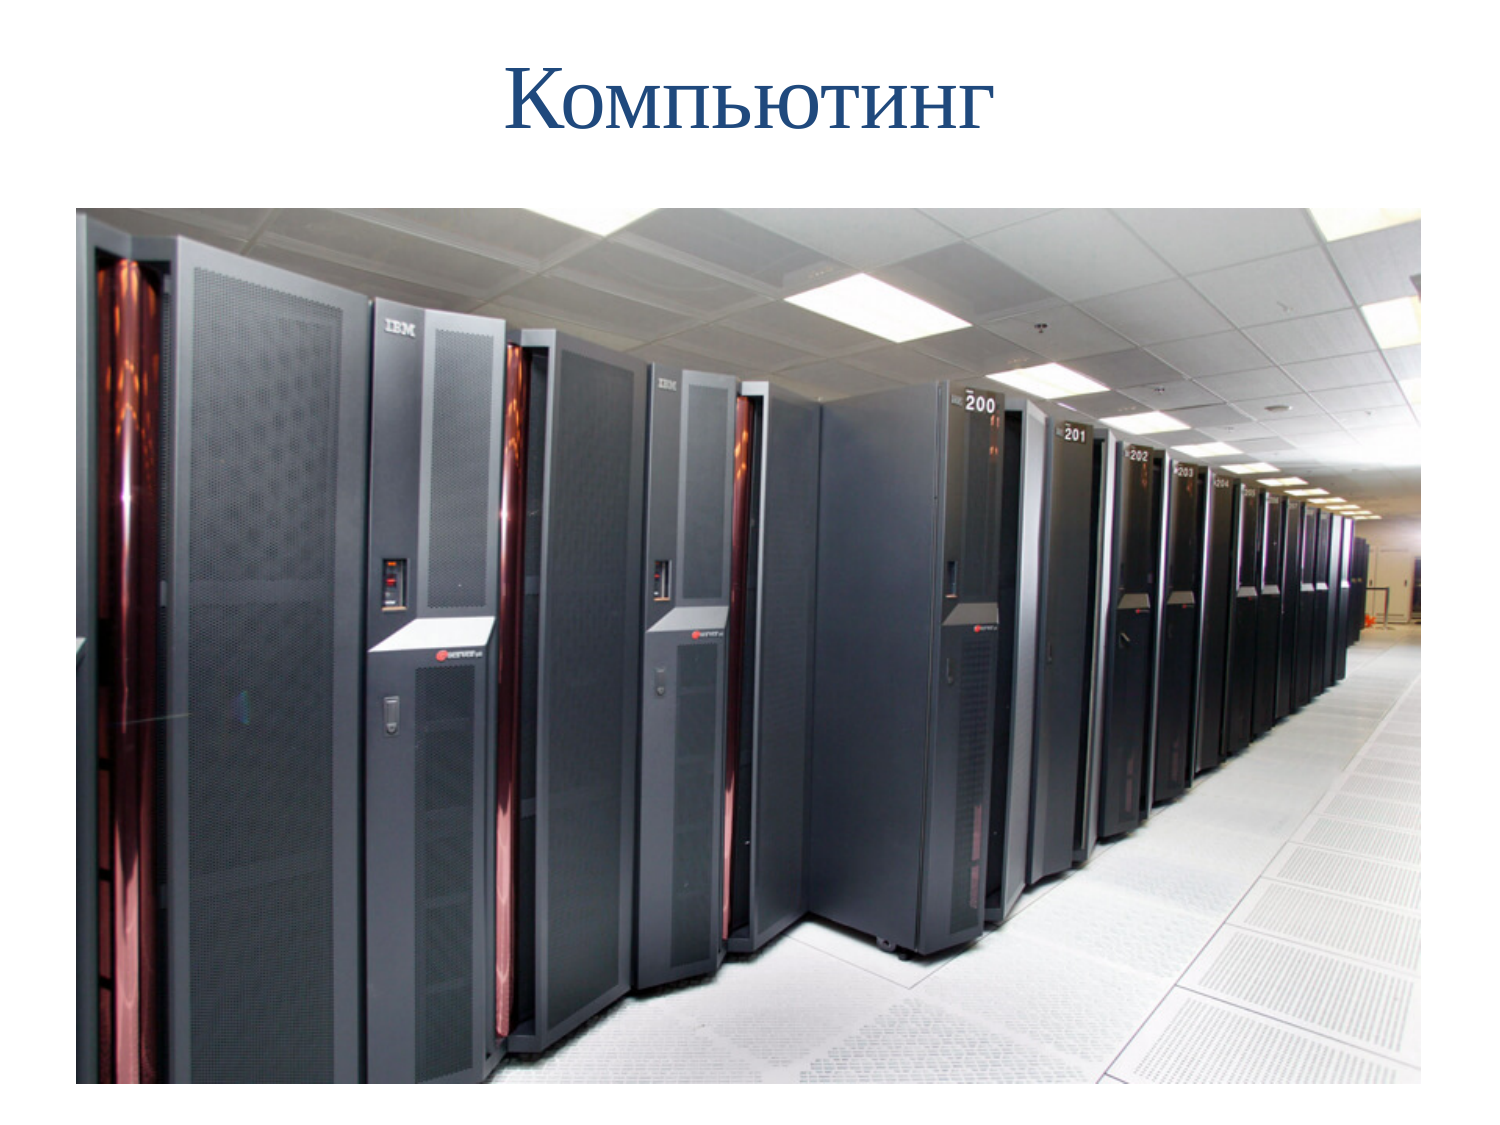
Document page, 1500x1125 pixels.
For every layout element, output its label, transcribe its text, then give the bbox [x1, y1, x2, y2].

title Компьютинг [0, 0, 1500, 185]
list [76, 207, 1421, 1084]
